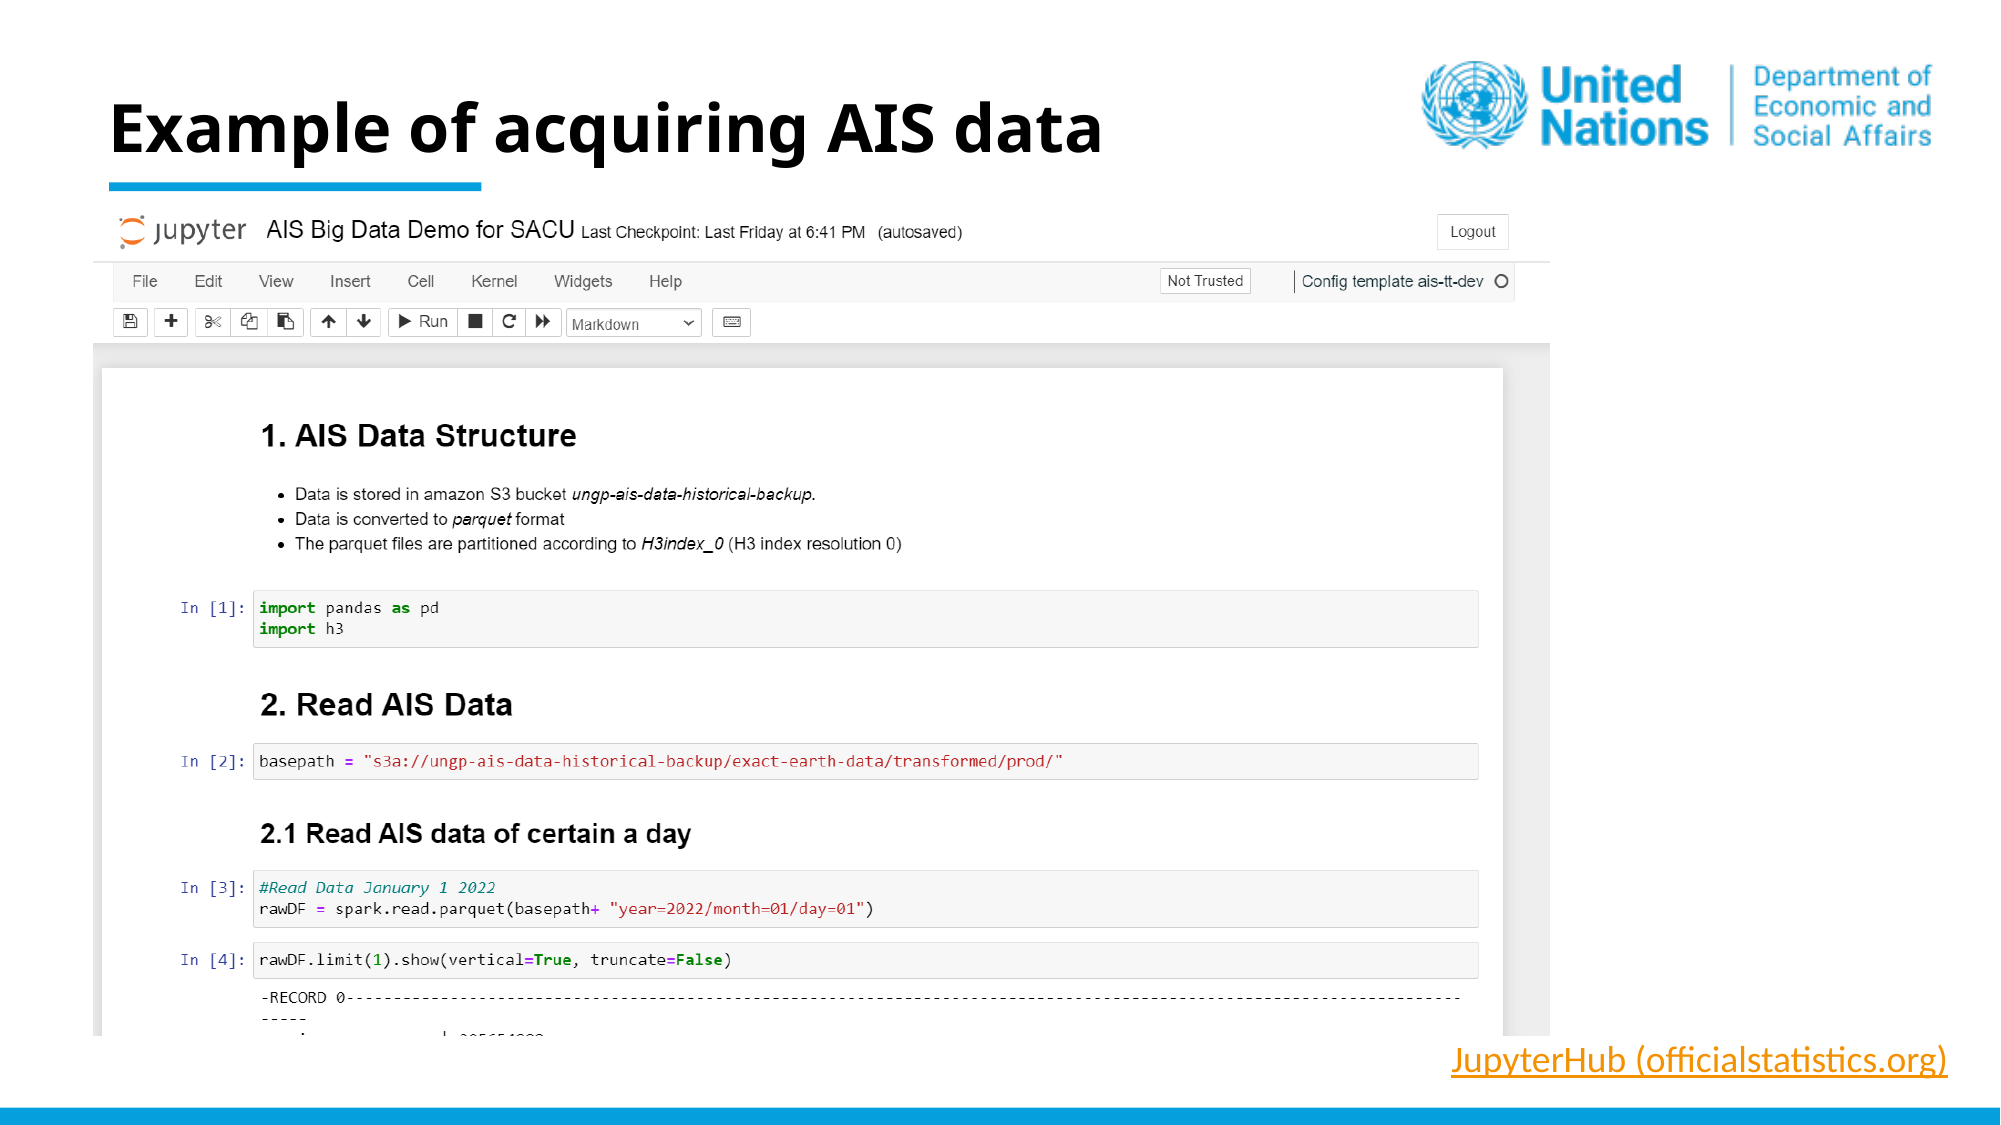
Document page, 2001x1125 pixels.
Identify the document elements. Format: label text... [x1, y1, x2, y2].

title Example of acquiring AIS data [93, 69, 1819, 192]
picture [1389, 30, 1999, 187]
text_box JupyterHub (officialstatistics.org) [1436, 1027, 2000, 1088]
picture [93, 208, 1550, 1036]
